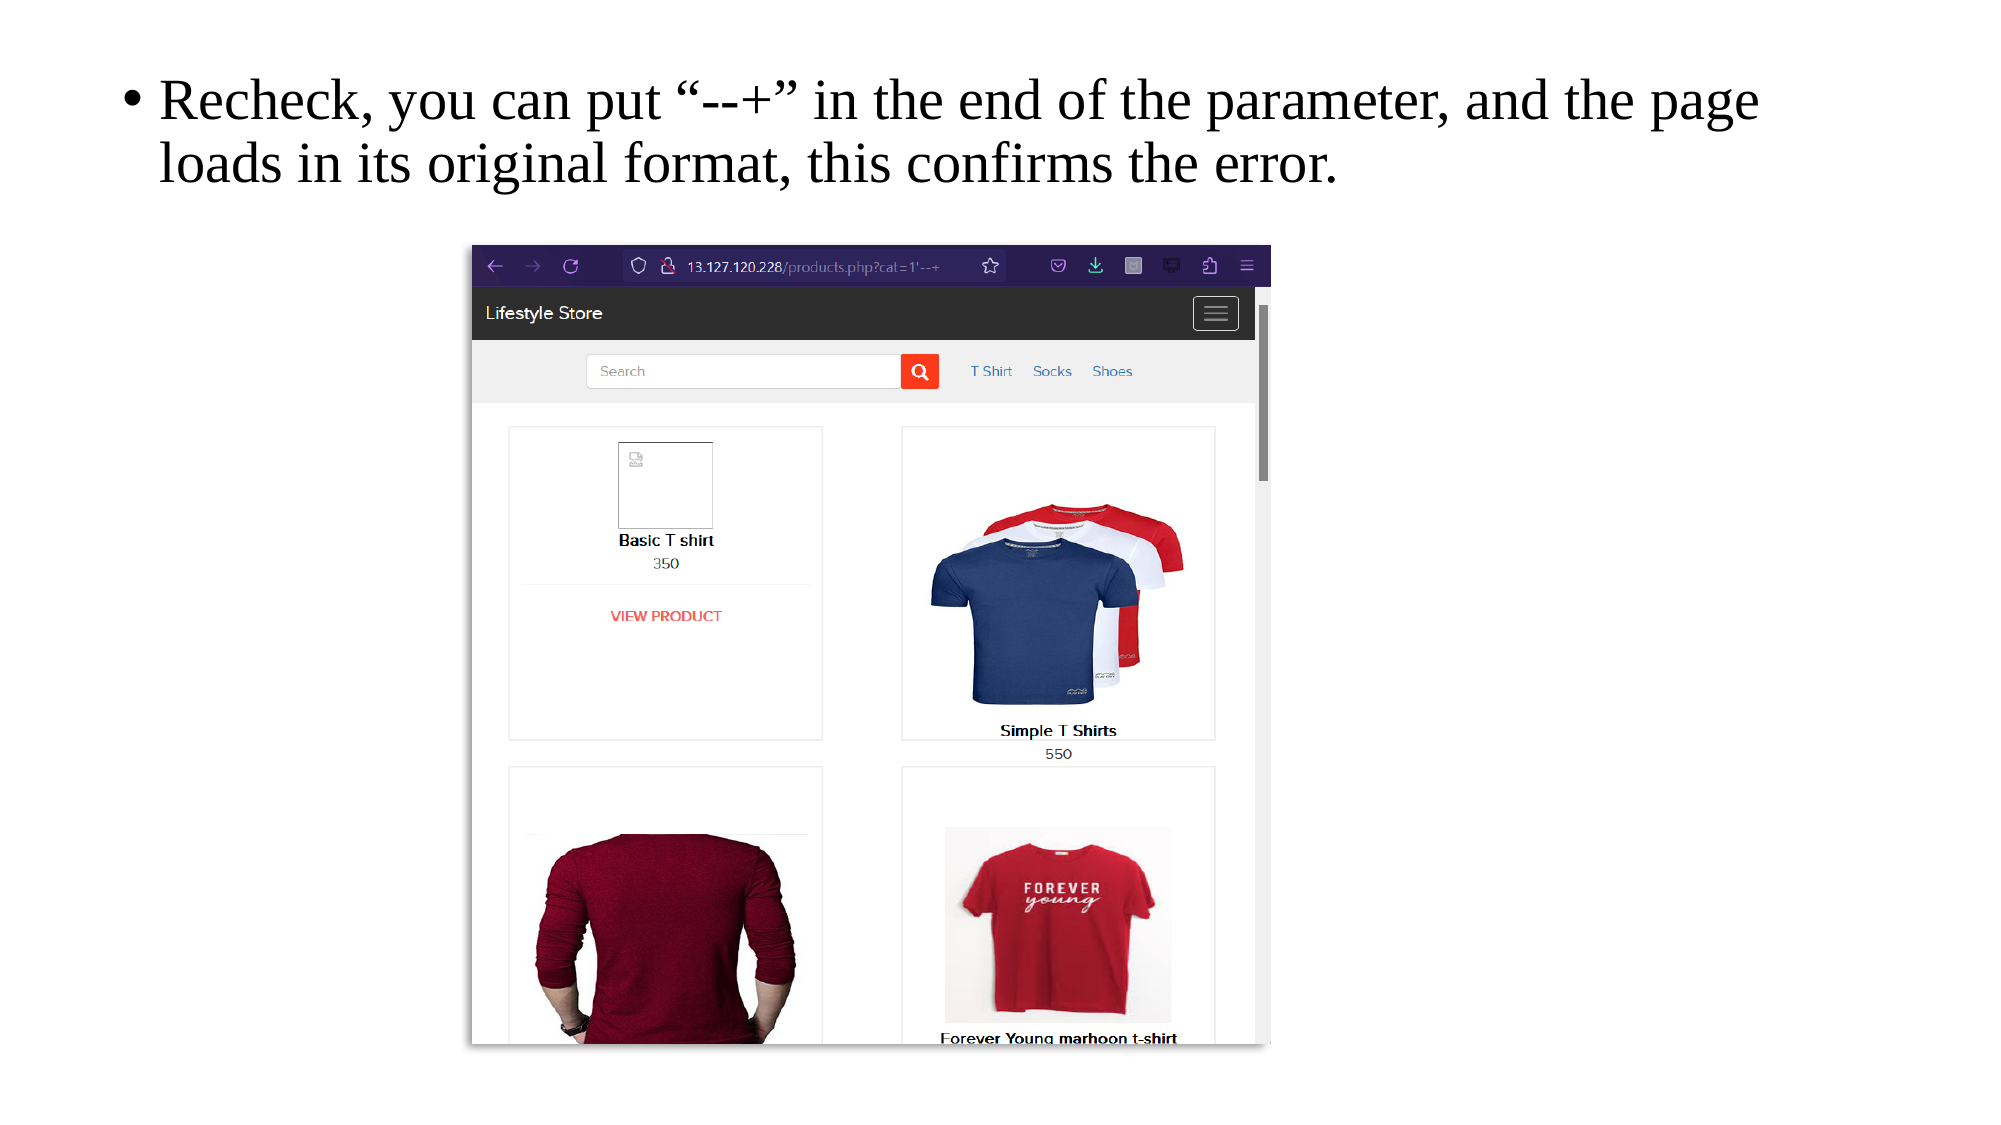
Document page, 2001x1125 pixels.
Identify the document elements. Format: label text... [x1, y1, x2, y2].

list Recheck, you can put “--+” in the end of the parameter, and the page loads in its original format, this confirms the error. [107, 61, 1863, 1014]
picture [472, 245, 1271, 1044]
